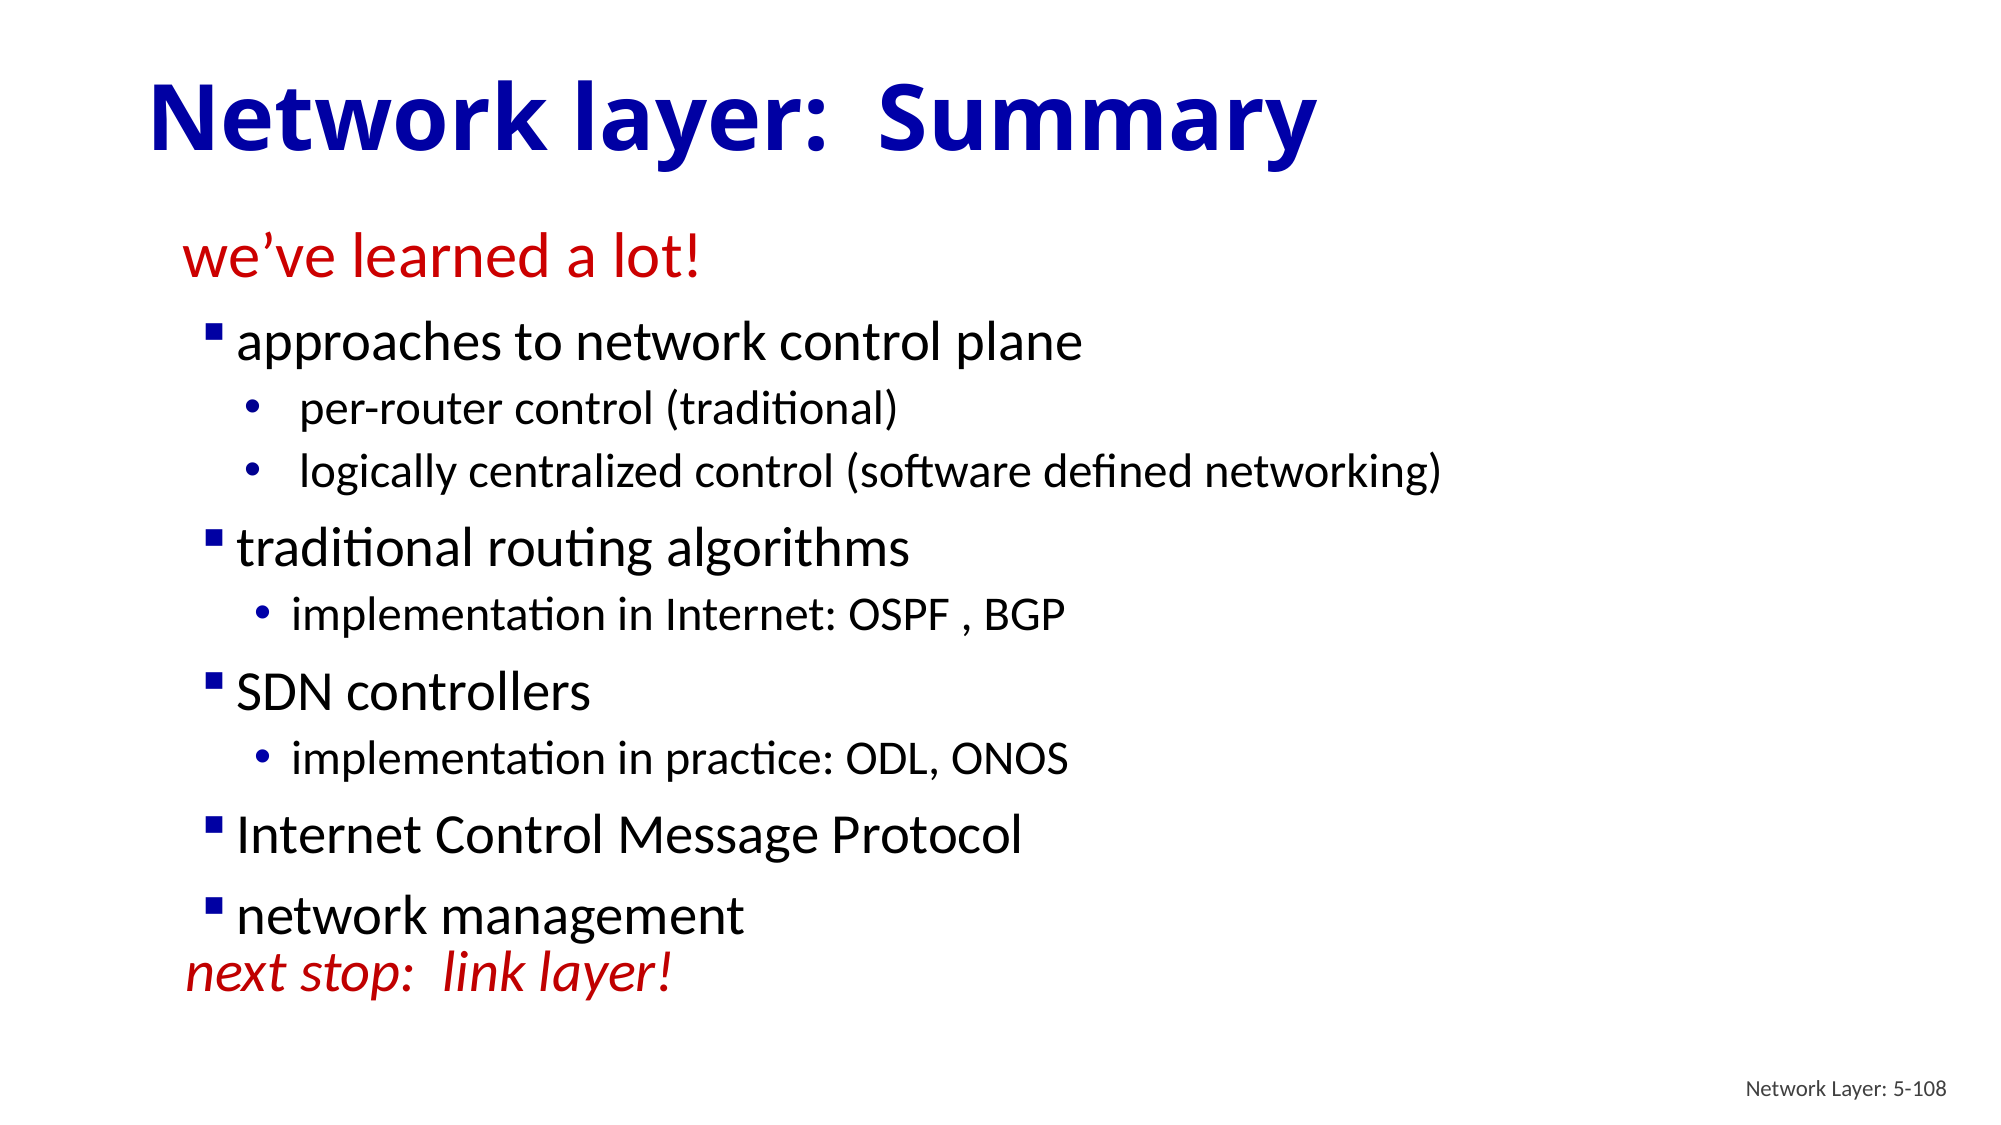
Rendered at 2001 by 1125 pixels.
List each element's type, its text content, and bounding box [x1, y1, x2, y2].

slide_number Network Layer: 5-108 [1512, 1056, 1963, 1117]
title Network layer: Summary [131, 47, 1856, 195]
text_box we’ve learned a lot! approaches to network control plane per-router control (traditional) logically centralized control (software defined networking) traditional routing algorithms implementation in Internet: OSPF , BGP SDN controllers implementation in practice: ODL, ONOS Internet Control Message Protocol network management [165, 214, 1705, 959]
text_box next stop: link layer! [170, 925, 691, 1011]
